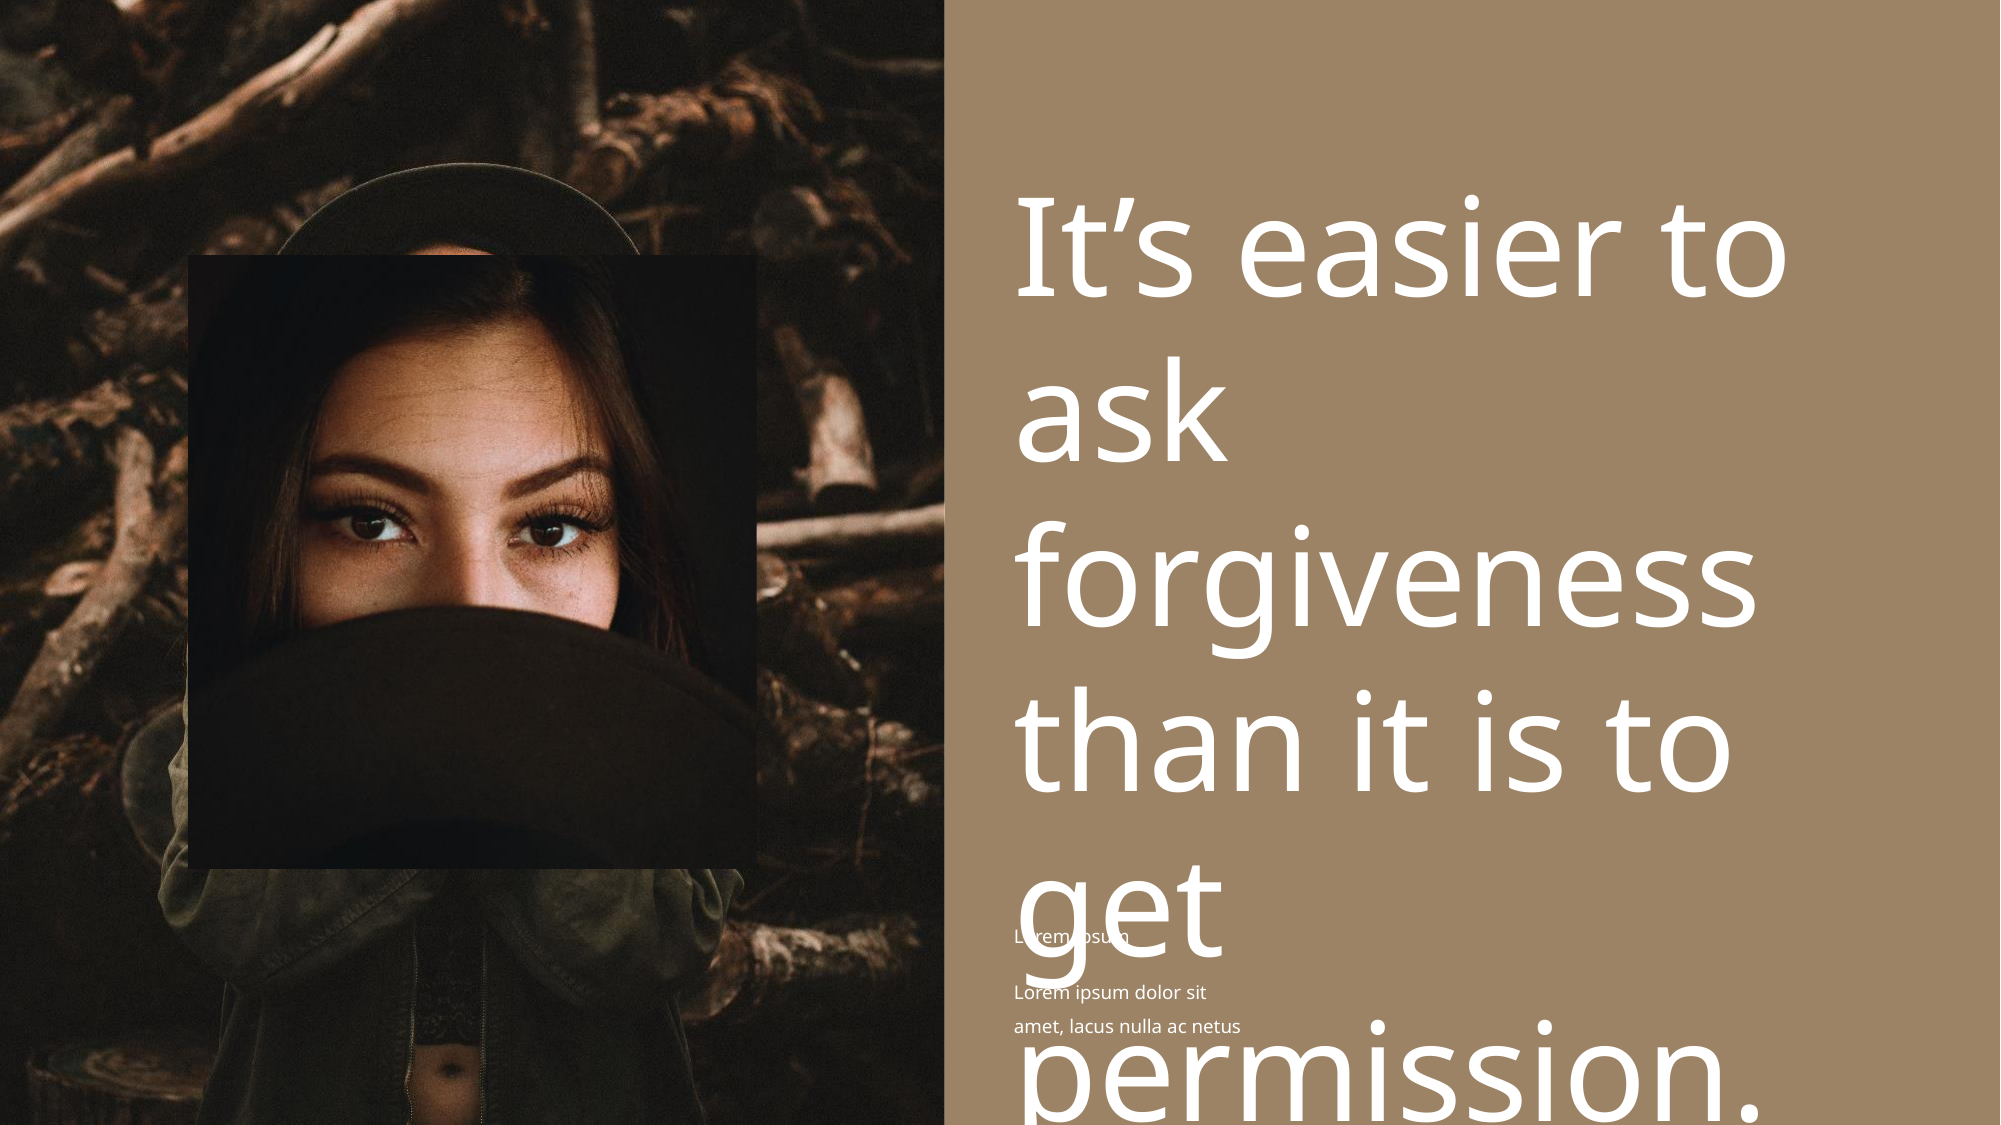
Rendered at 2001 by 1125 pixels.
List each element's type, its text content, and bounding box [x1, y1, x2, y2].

text_box Lorem ipsum [999, 917, 1276, 955]
picture [0, 0, 945, 1125]
text_box Lorem ipsum dolor sit amet, lacus nulla ac netus [999, 962, 1276, 1045]
text_box [945, 0, 2000, 1125]
text_box It’s easier to ask forgiveness than it is to get permission. [999, 151, 1946, 1125]
